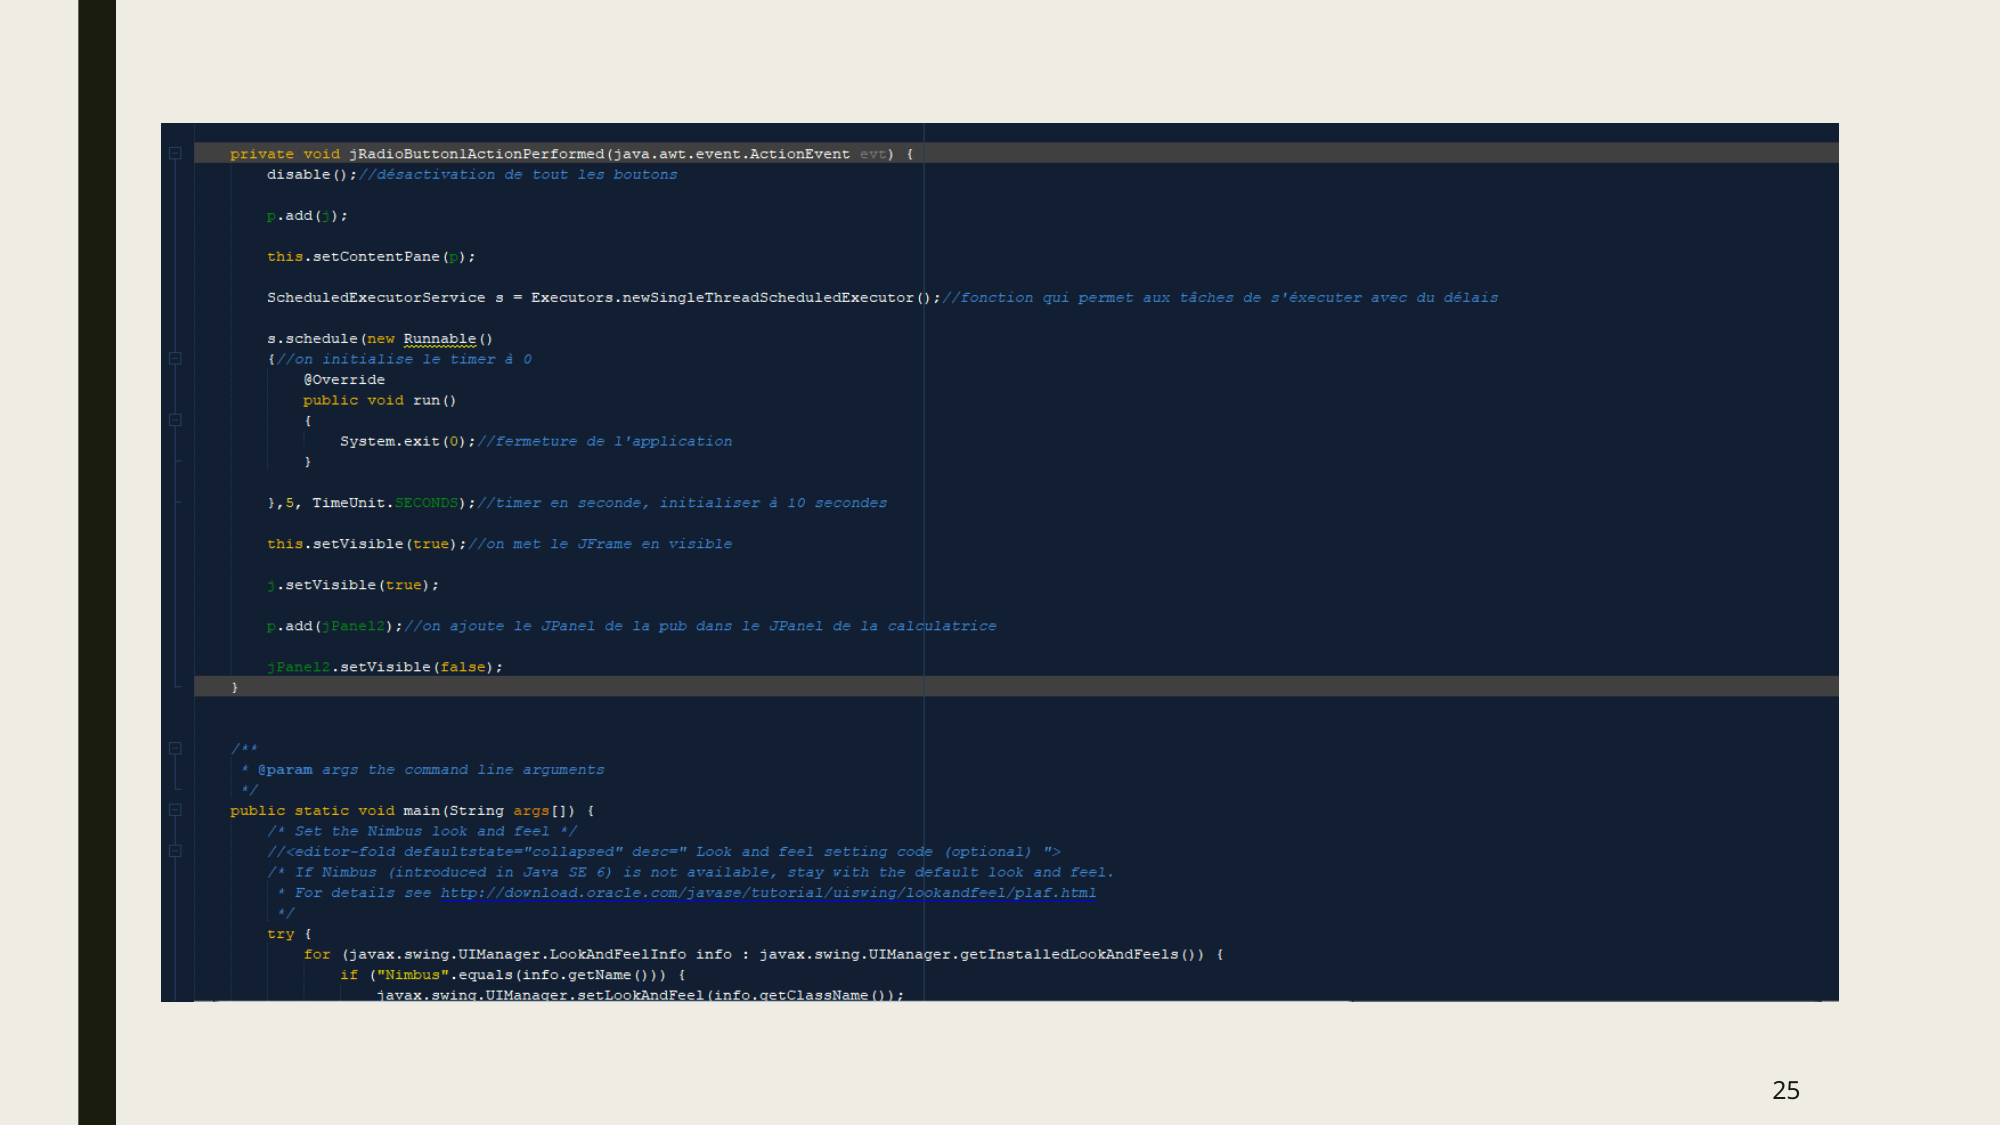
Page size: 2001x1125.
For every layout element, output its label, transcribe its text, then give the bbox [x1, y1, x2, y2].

slide_number 25 [1553, 1058, 1816, 1125]
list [161, 123, 1839, 1002]
